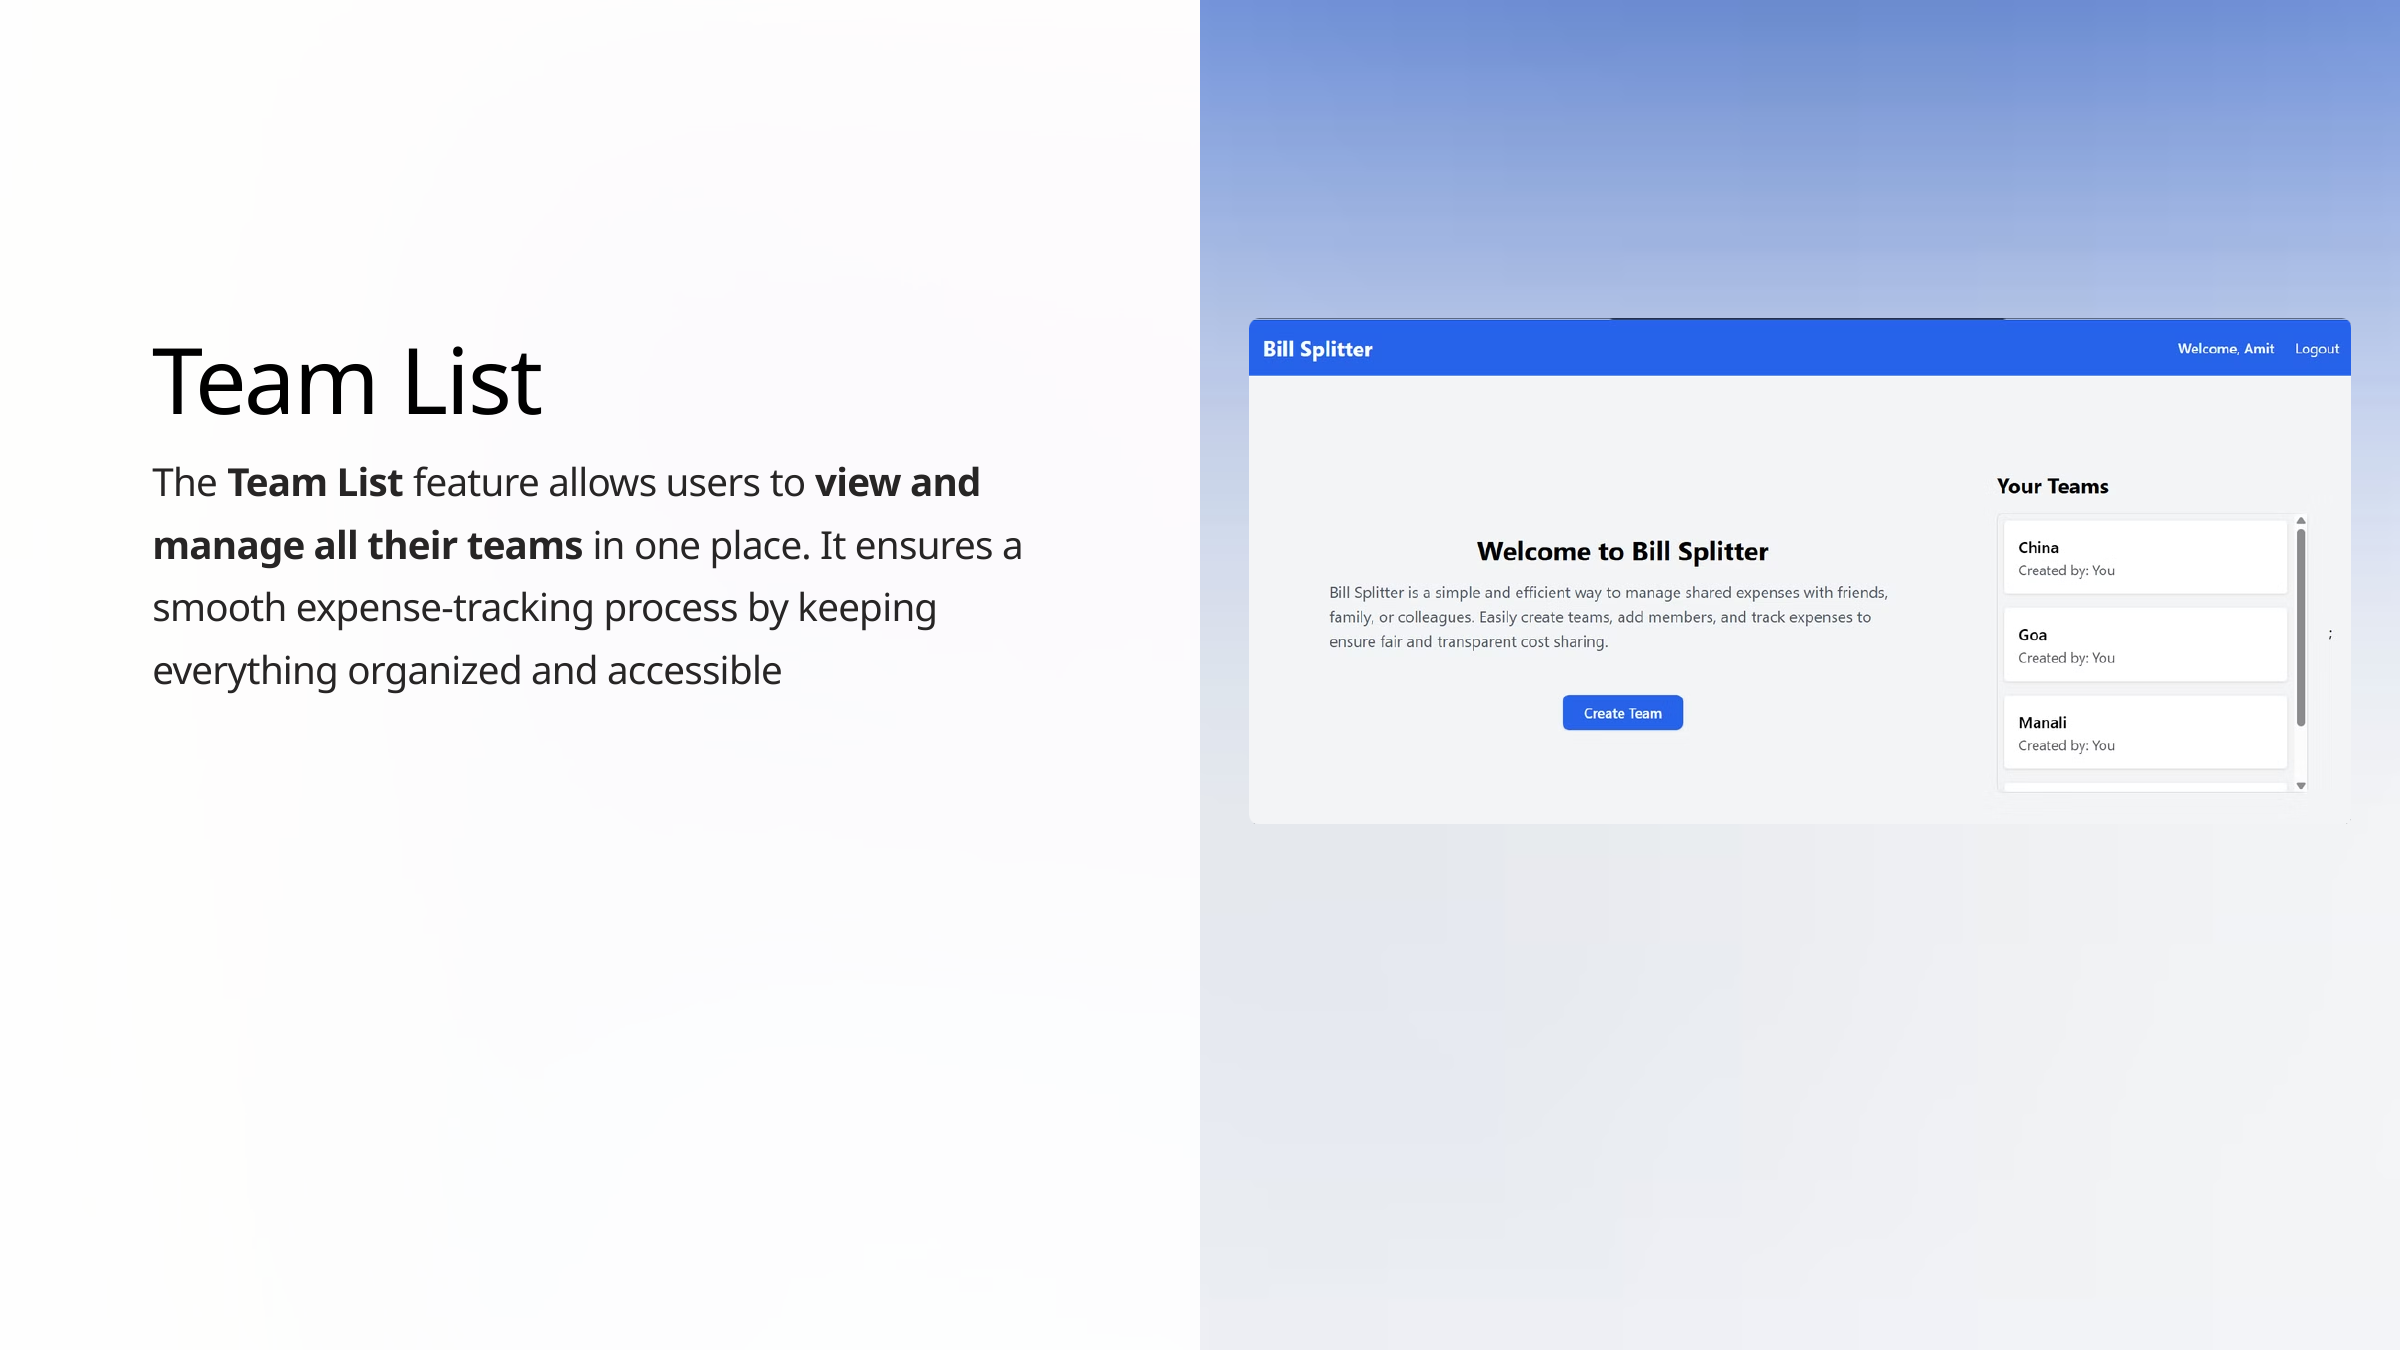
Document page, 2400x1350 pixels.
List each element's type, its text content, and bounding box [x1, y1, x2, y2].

text_box The Team List feature allows users to view and manage all their teams in one place. It ensures a smooth expense-tracking process by keeping everything organized and accessible [152, 442, 1078, 694]
picture [1199, 0, 2400, 1350]
text_box Team List [152, 318, 1077, 435]
